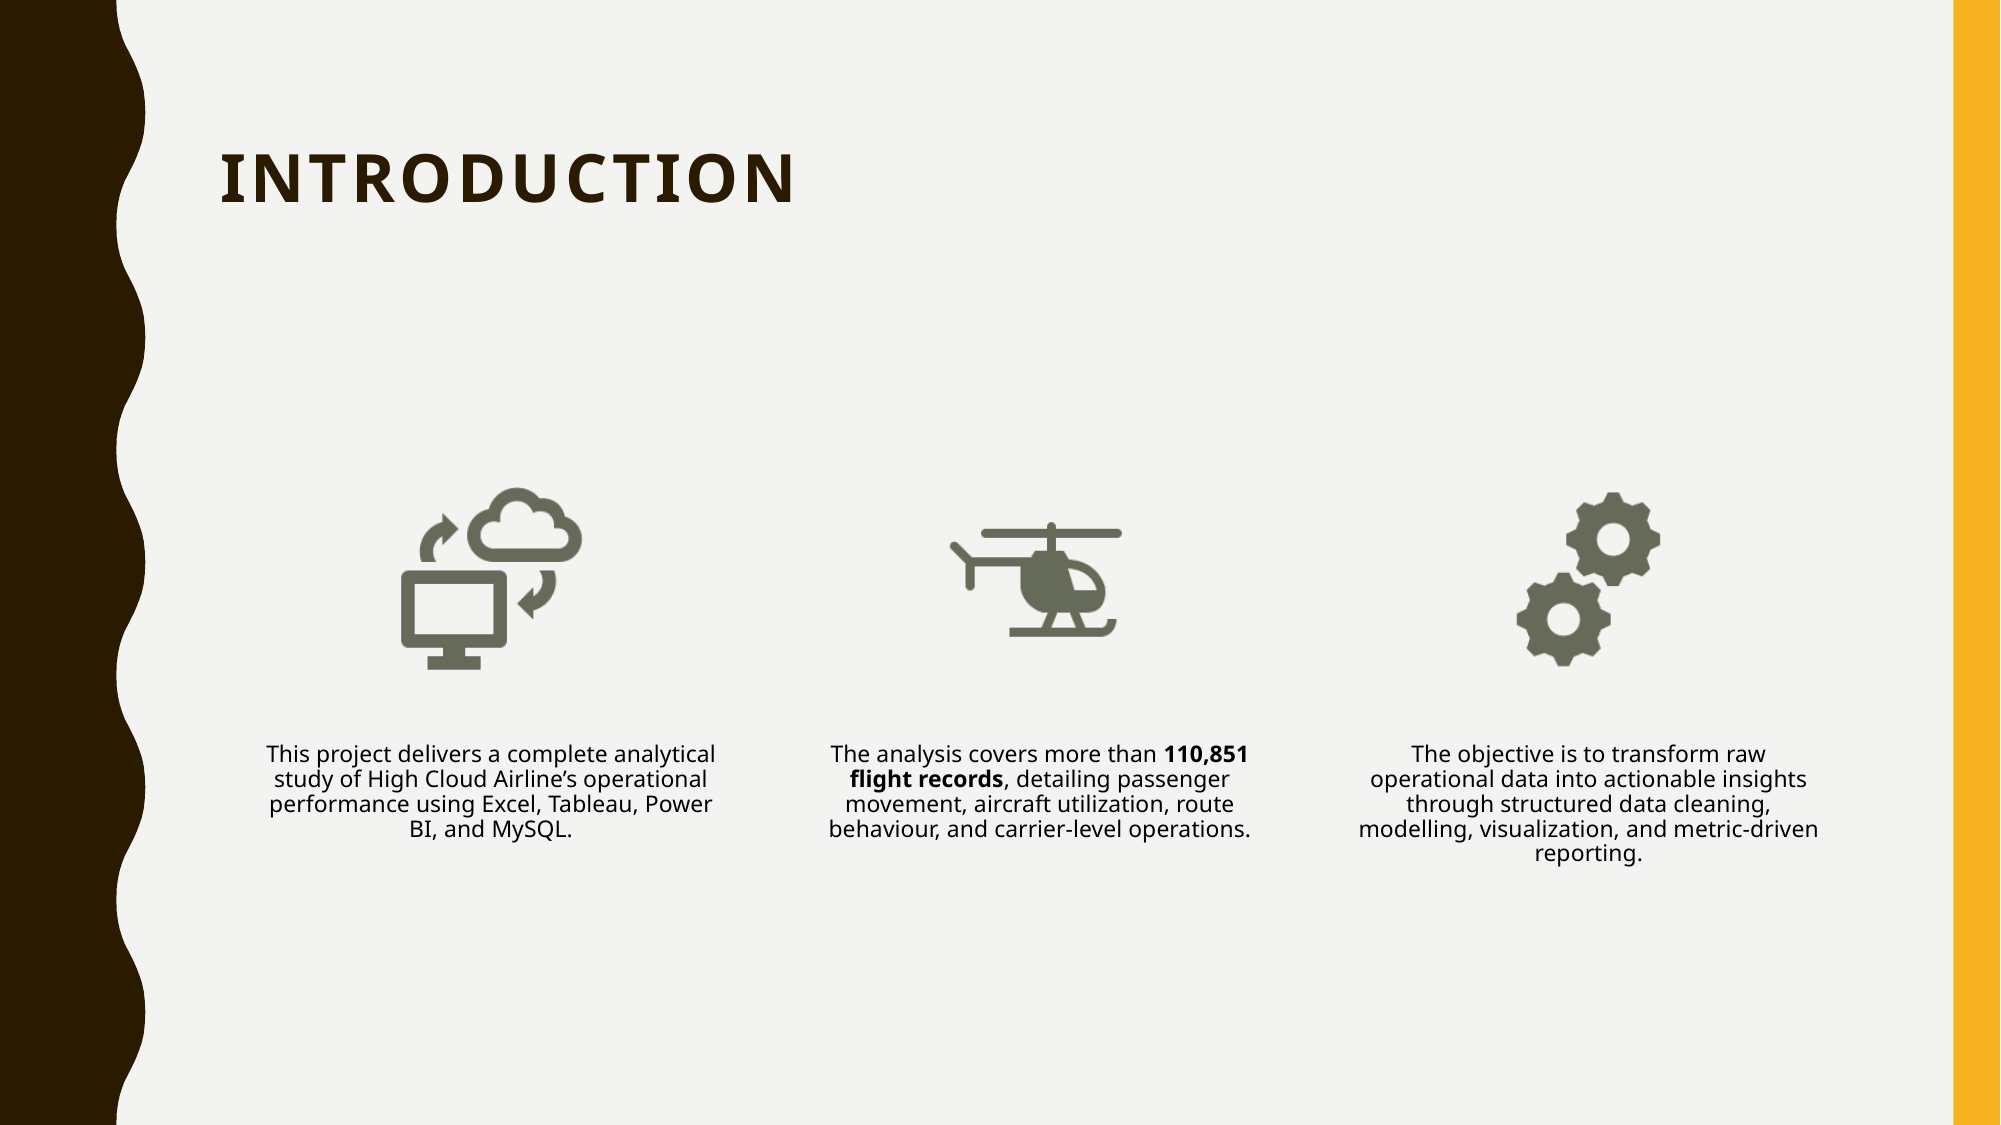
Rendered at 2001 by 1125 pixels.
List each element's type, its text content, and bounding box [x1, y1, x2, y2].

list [205, 374, 1875, 965]
title Introduction [205, 62, 1875, 308]
